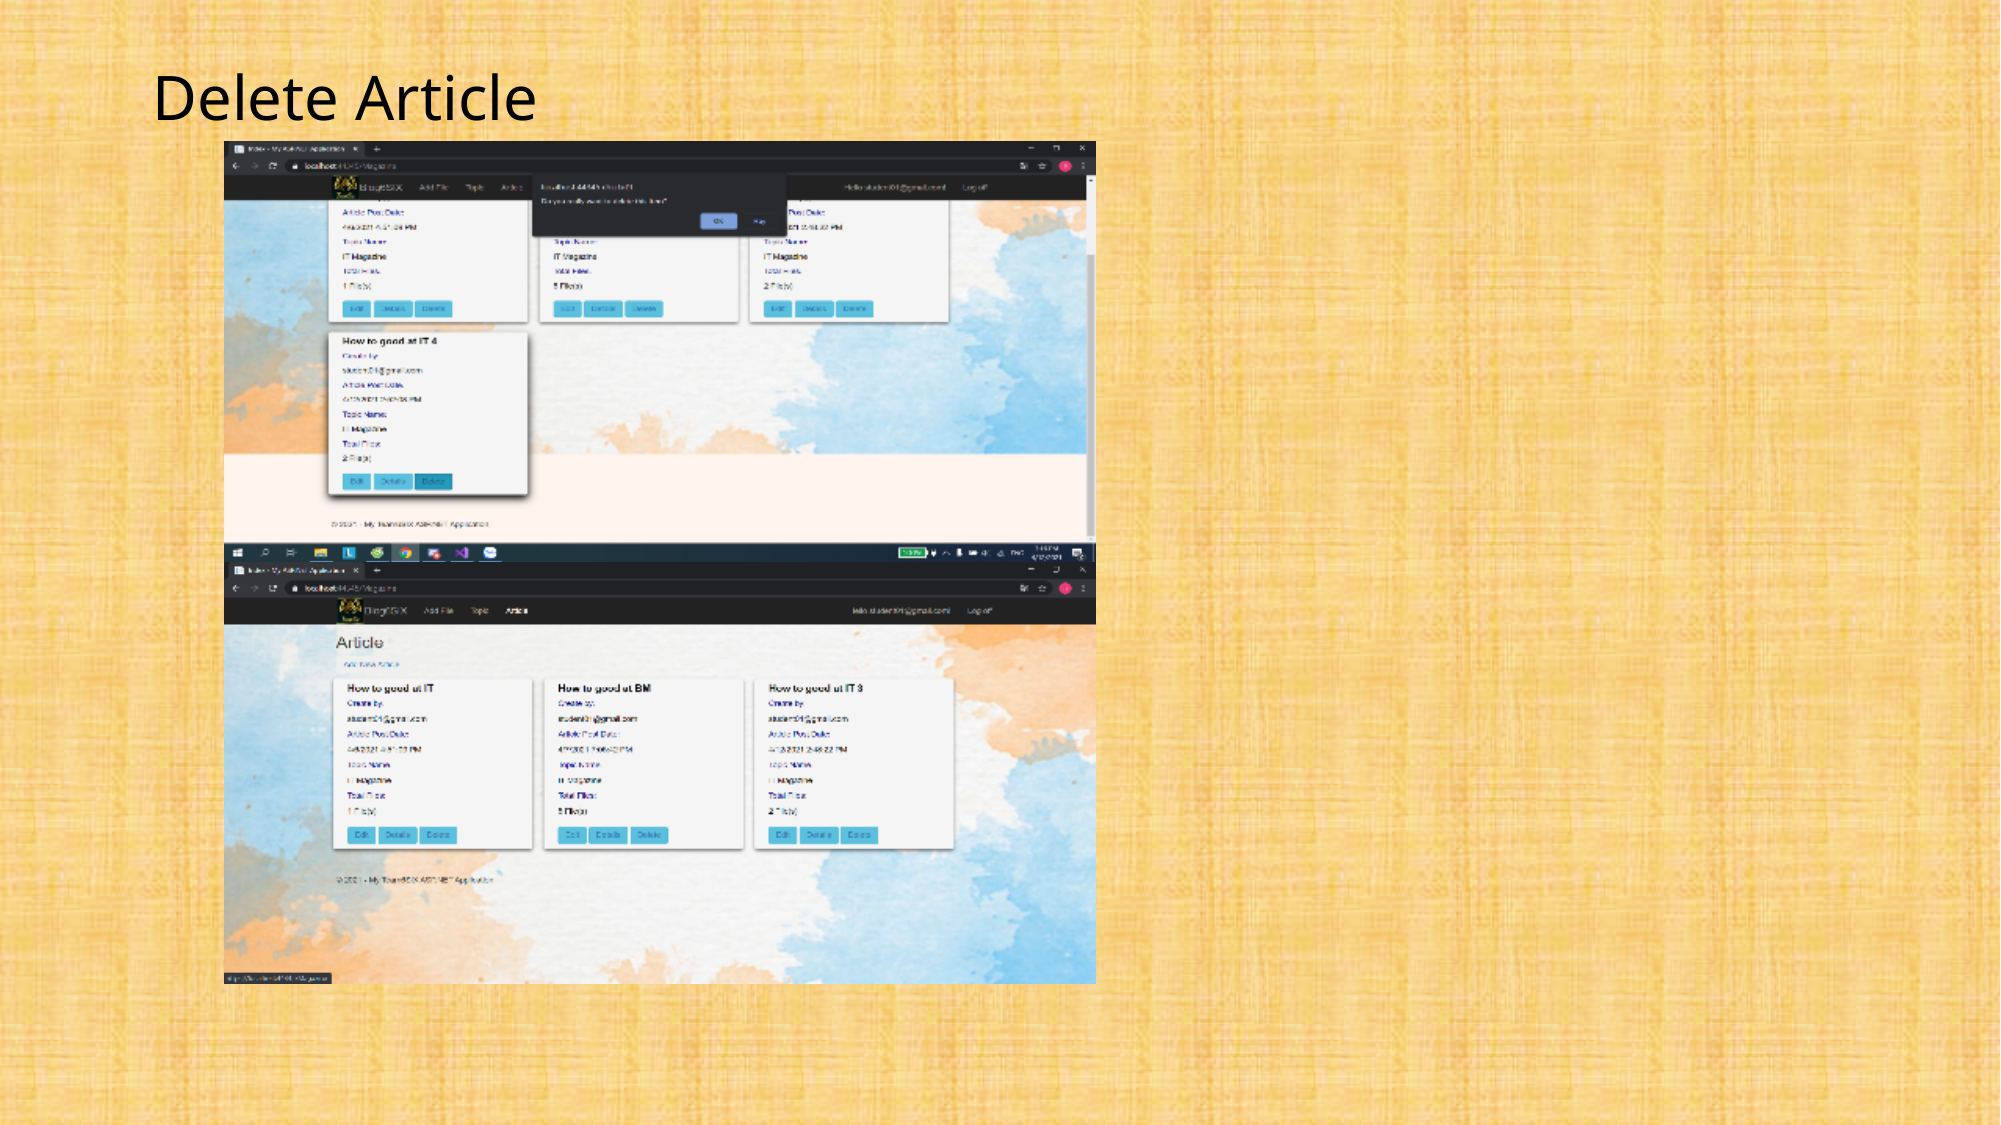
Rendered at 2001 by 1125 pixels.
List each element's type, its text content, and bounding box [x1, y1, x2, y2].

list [224, 141, 1096, 562]
picture [0, 0, 2001, 1125]
title Delete Article [137, 59, 1863, 142]
